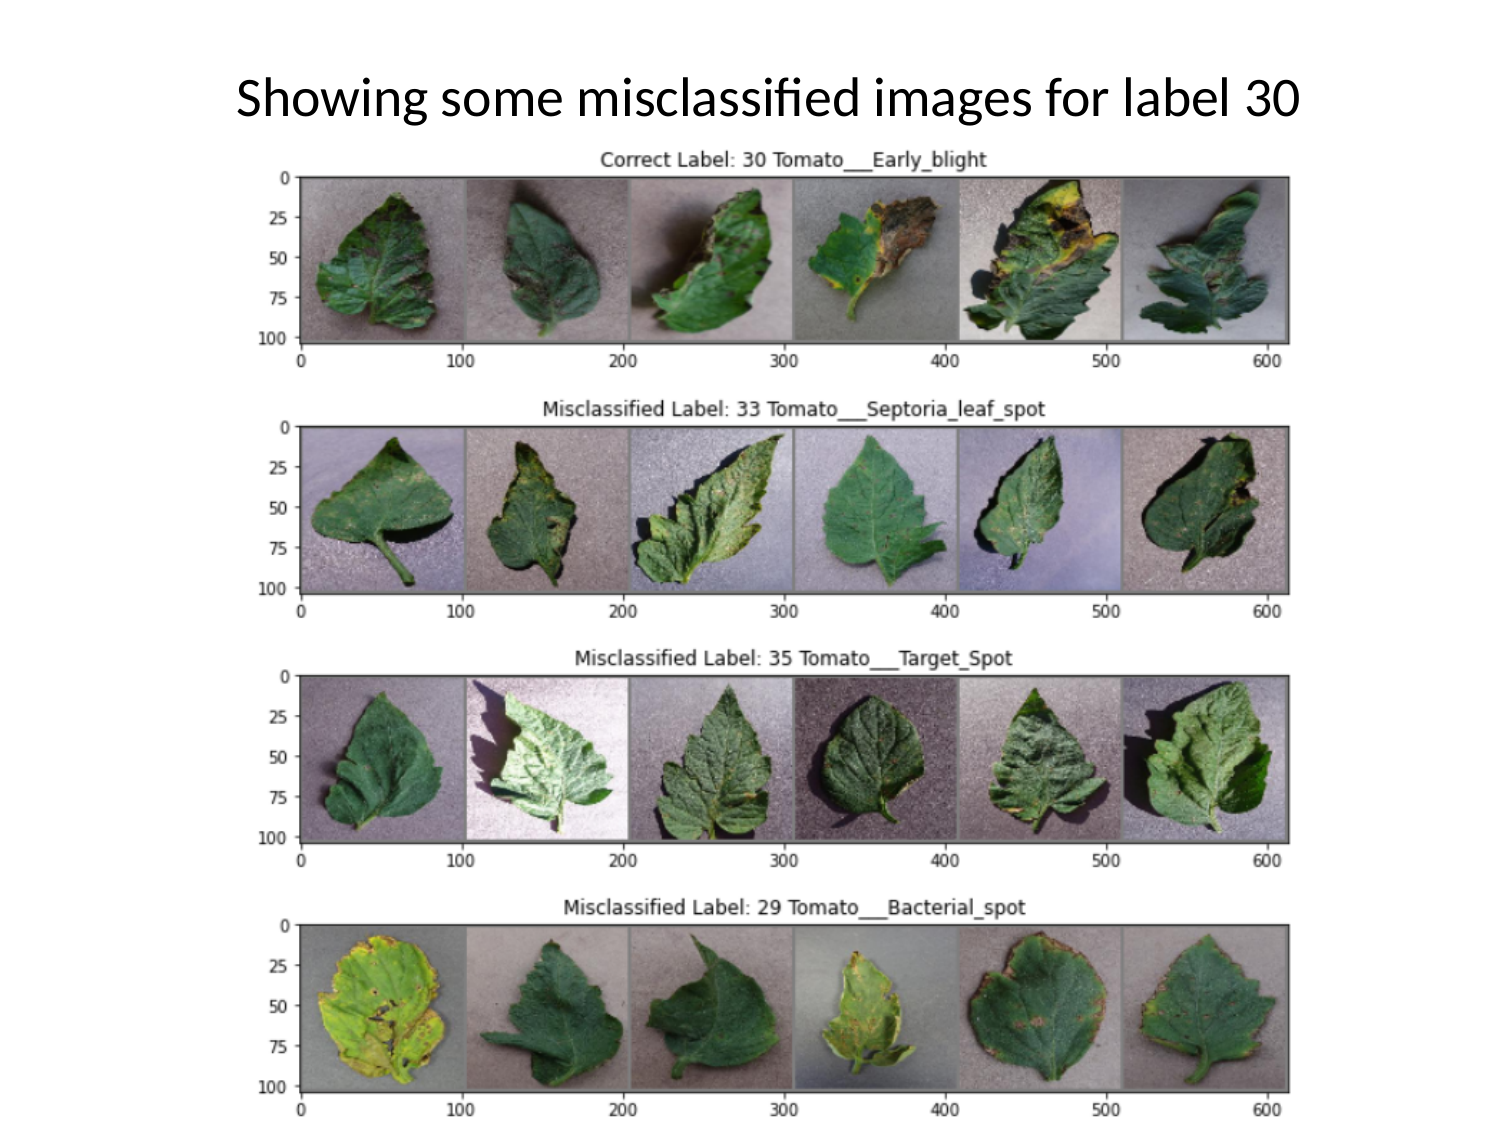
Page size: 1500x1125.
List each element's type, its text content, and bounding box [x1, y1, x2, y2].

title Showing some misclassified images for label 30 [94, 25, 1445, 162]
picture [255, 143, 1302, 1125]
